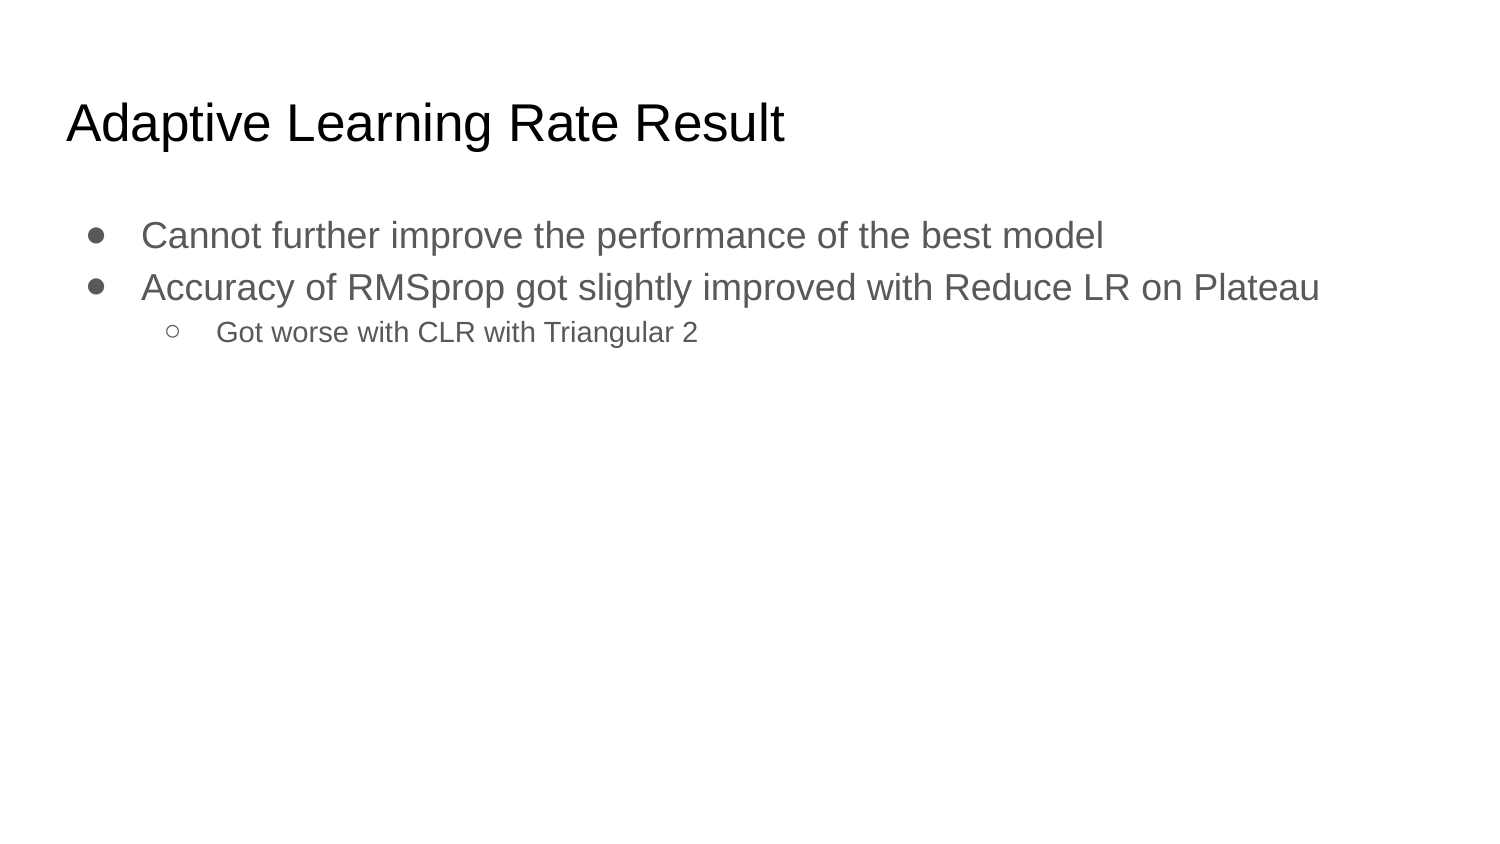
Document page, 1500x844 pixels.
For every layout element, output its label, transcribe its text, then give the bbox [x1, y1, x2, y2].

list Cannot further improve the performance of the best model Accuracy of RMSprop got slightly improved with Reduce LR on Plateau Got worse with CLR with Triangular 2 [51, 189, 1449, 750]
title Adaptive Learning Rate Result [51, 72, 1449, 167]
